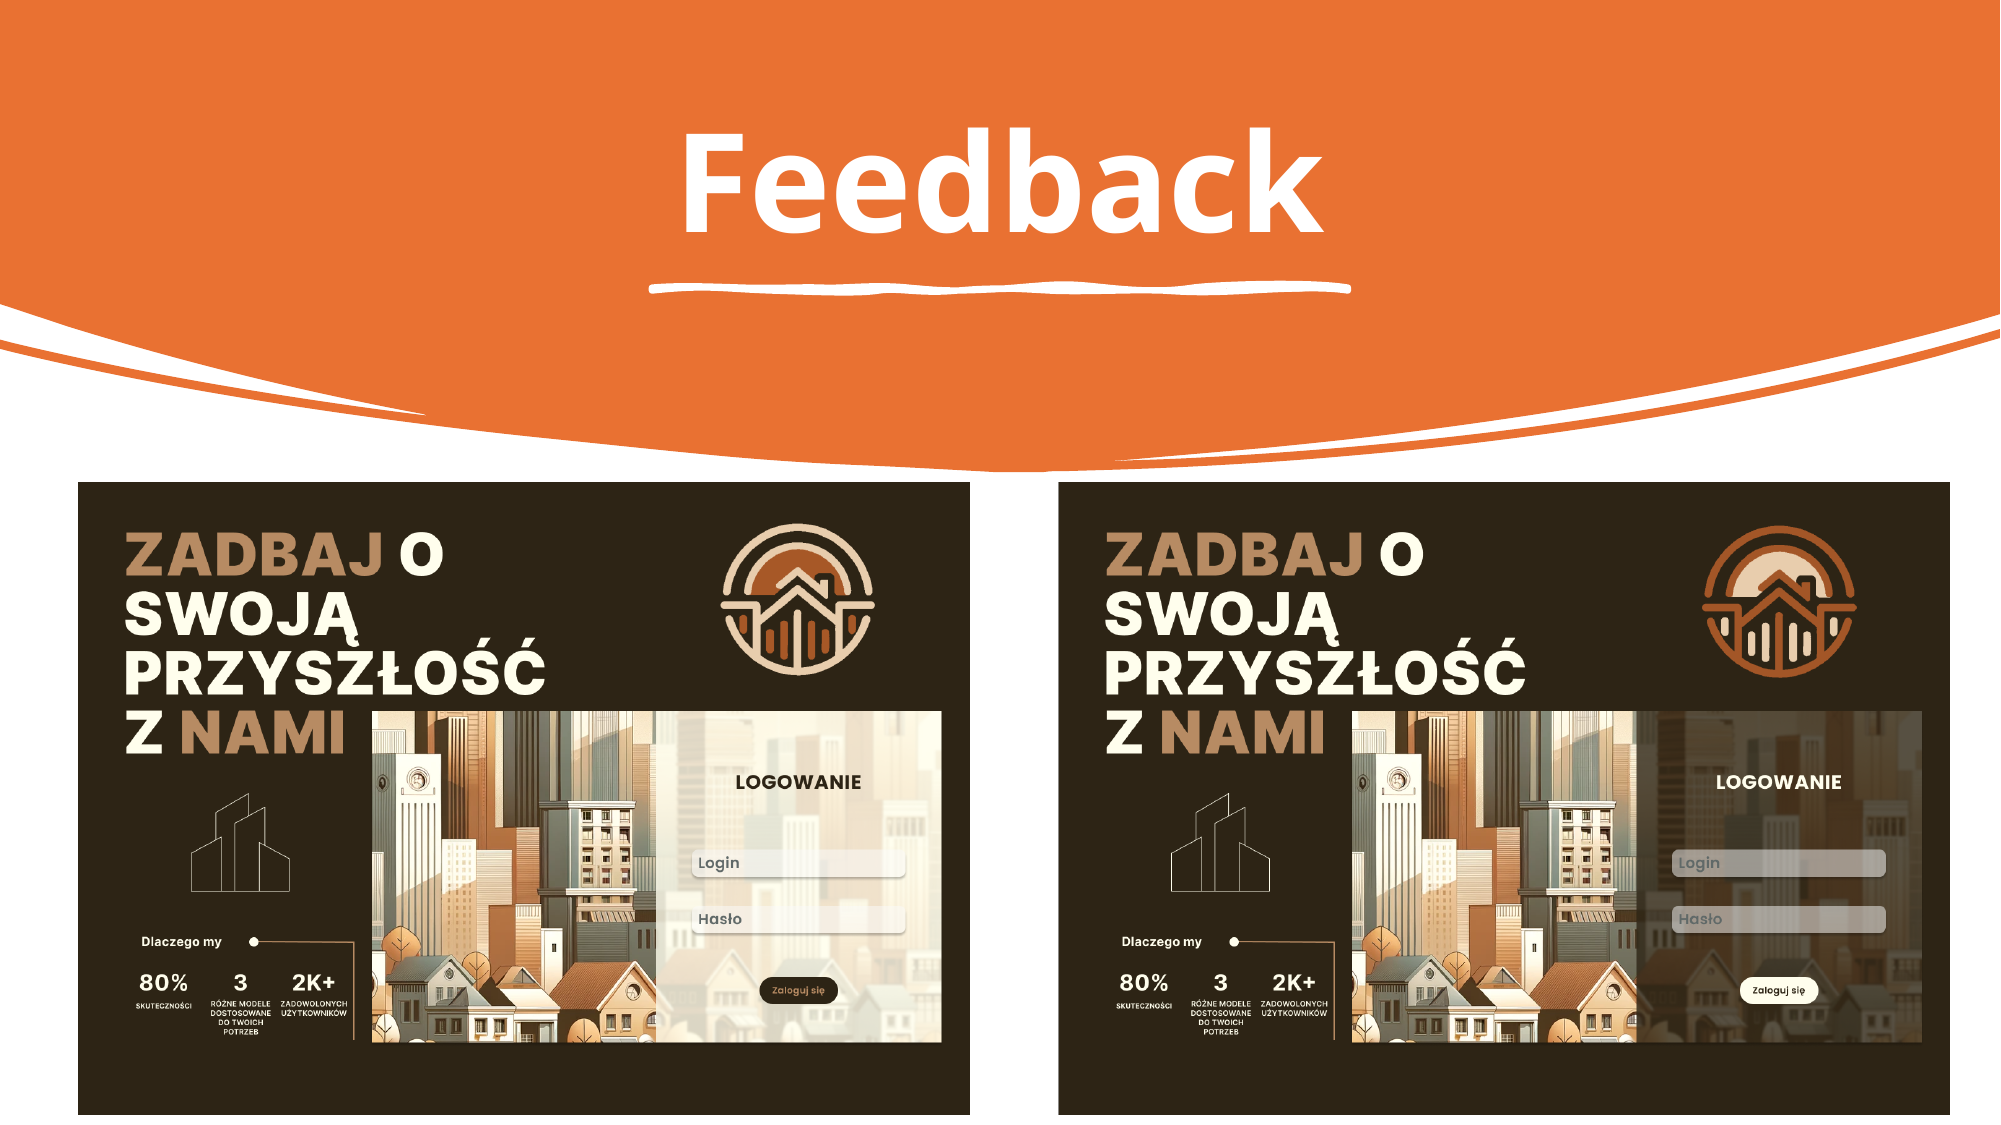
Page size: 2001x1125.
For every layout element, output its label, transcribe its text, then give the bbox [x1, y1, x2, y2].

text_box [650, 282, 1350, 295]
text_box [1236, 317, 2000, 453]
text_box [0, 340, 2000, 1125]
picture [78, 482, 1951, 1115]
text_box [0, 306, 358, 404]
text_box [0, 0, 2000, 474]
title Feedback [104, 64, 1895, 312]
